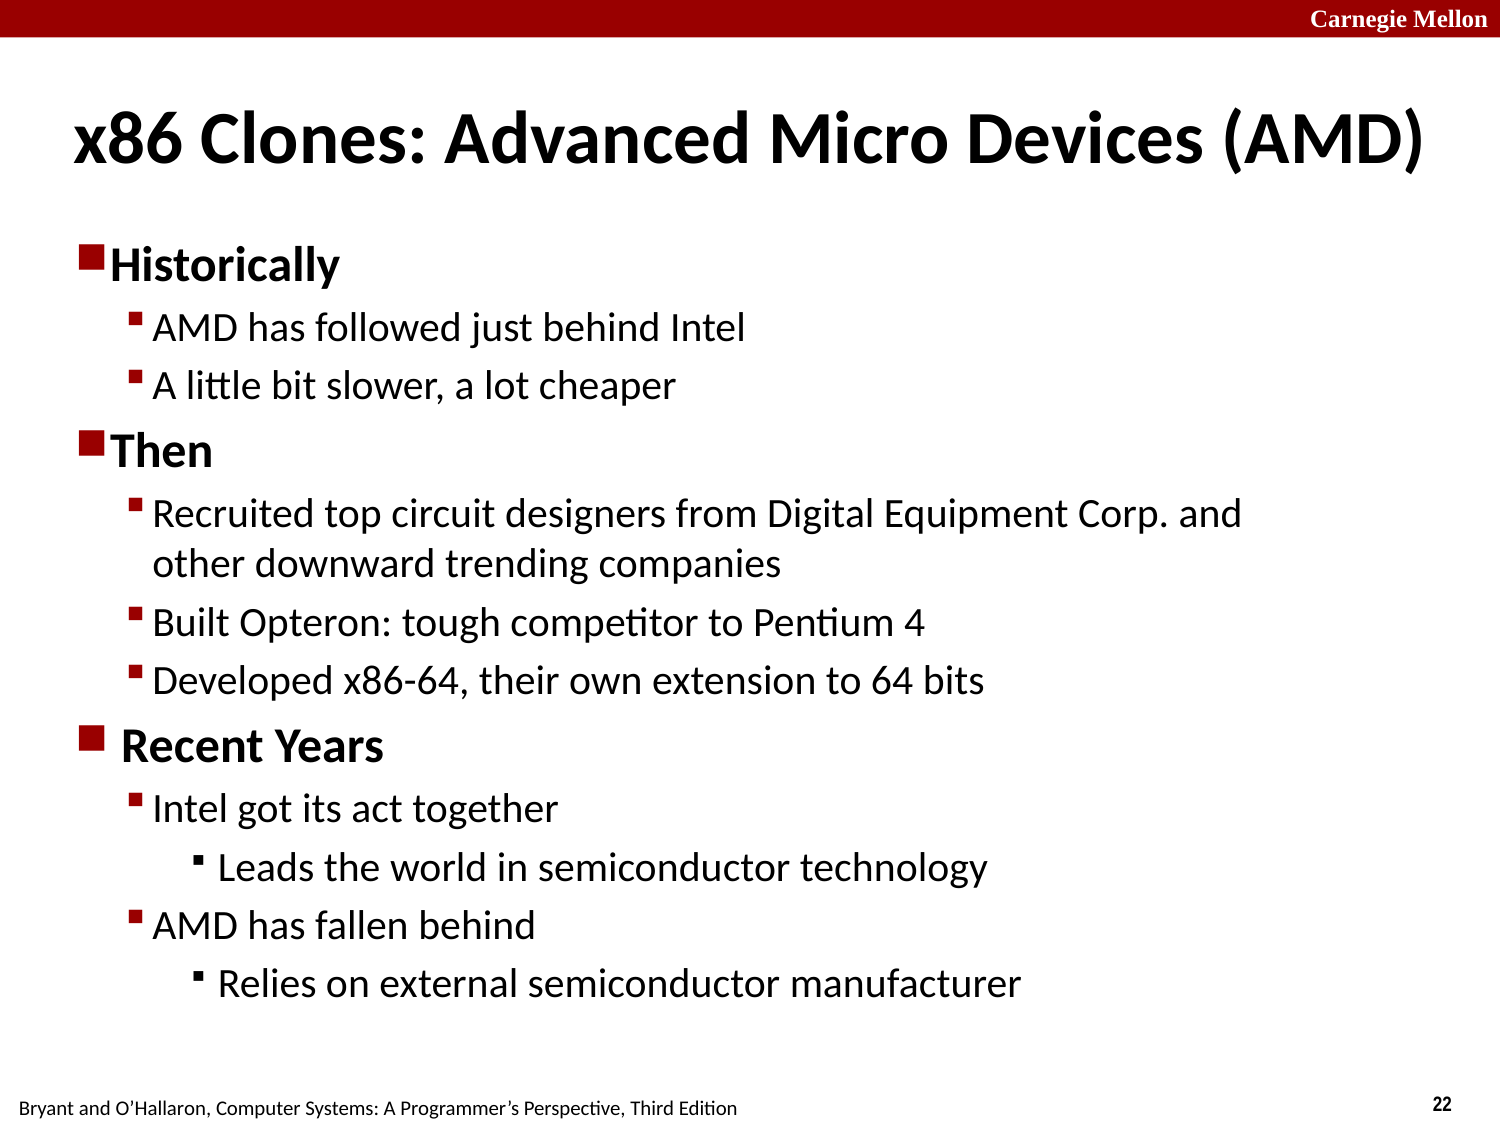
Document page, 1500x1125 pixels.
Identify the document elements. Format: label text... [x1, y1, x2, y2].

title x86 Clones: Advanced Micro Devices (AMD) [58, 71, 1470, 197]
list Historically AMD has followed just behind Intel A little bit slower, a lot cheaper Then Recruited top circuit designers from Digital Equipment Corp. and other downward trending companies Built Opteron: tough competitor to Pentium 4 Developed x86-64, their own extension to 64 bits Recent Years Intel got its act together Leads the world in semiconductor technology AMD has fallen behind Relies on external semiconductor manufacturer [64, 223, 1361, 1040]
